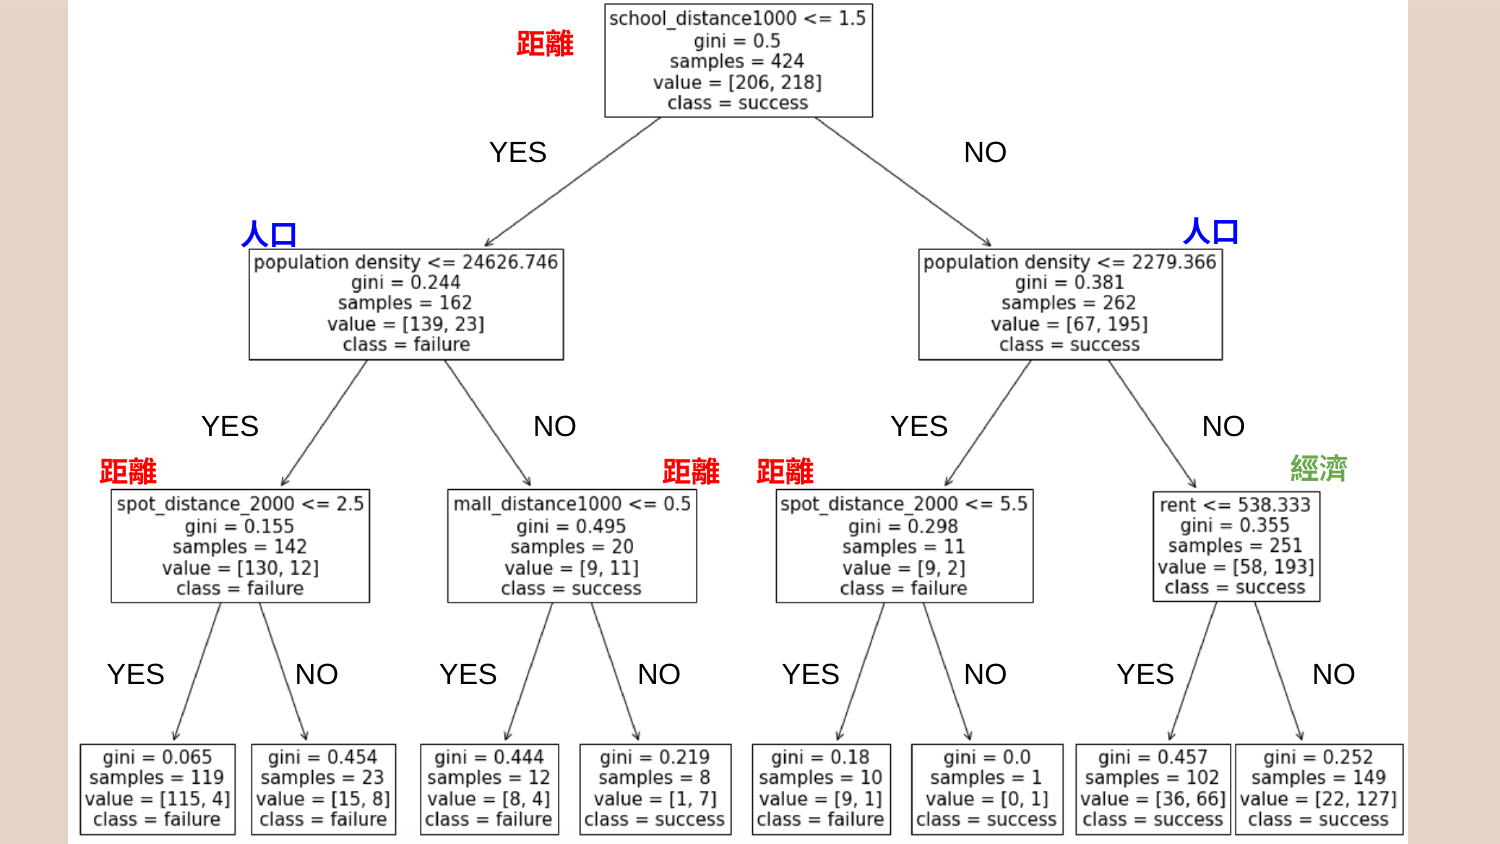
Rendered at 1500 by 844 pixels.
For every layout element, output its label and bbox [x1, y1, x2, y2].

picture [0, 0, 67, 844]
picture [1408, 0, 1500, 844]
text_box [67, 0, 1408, 844]
